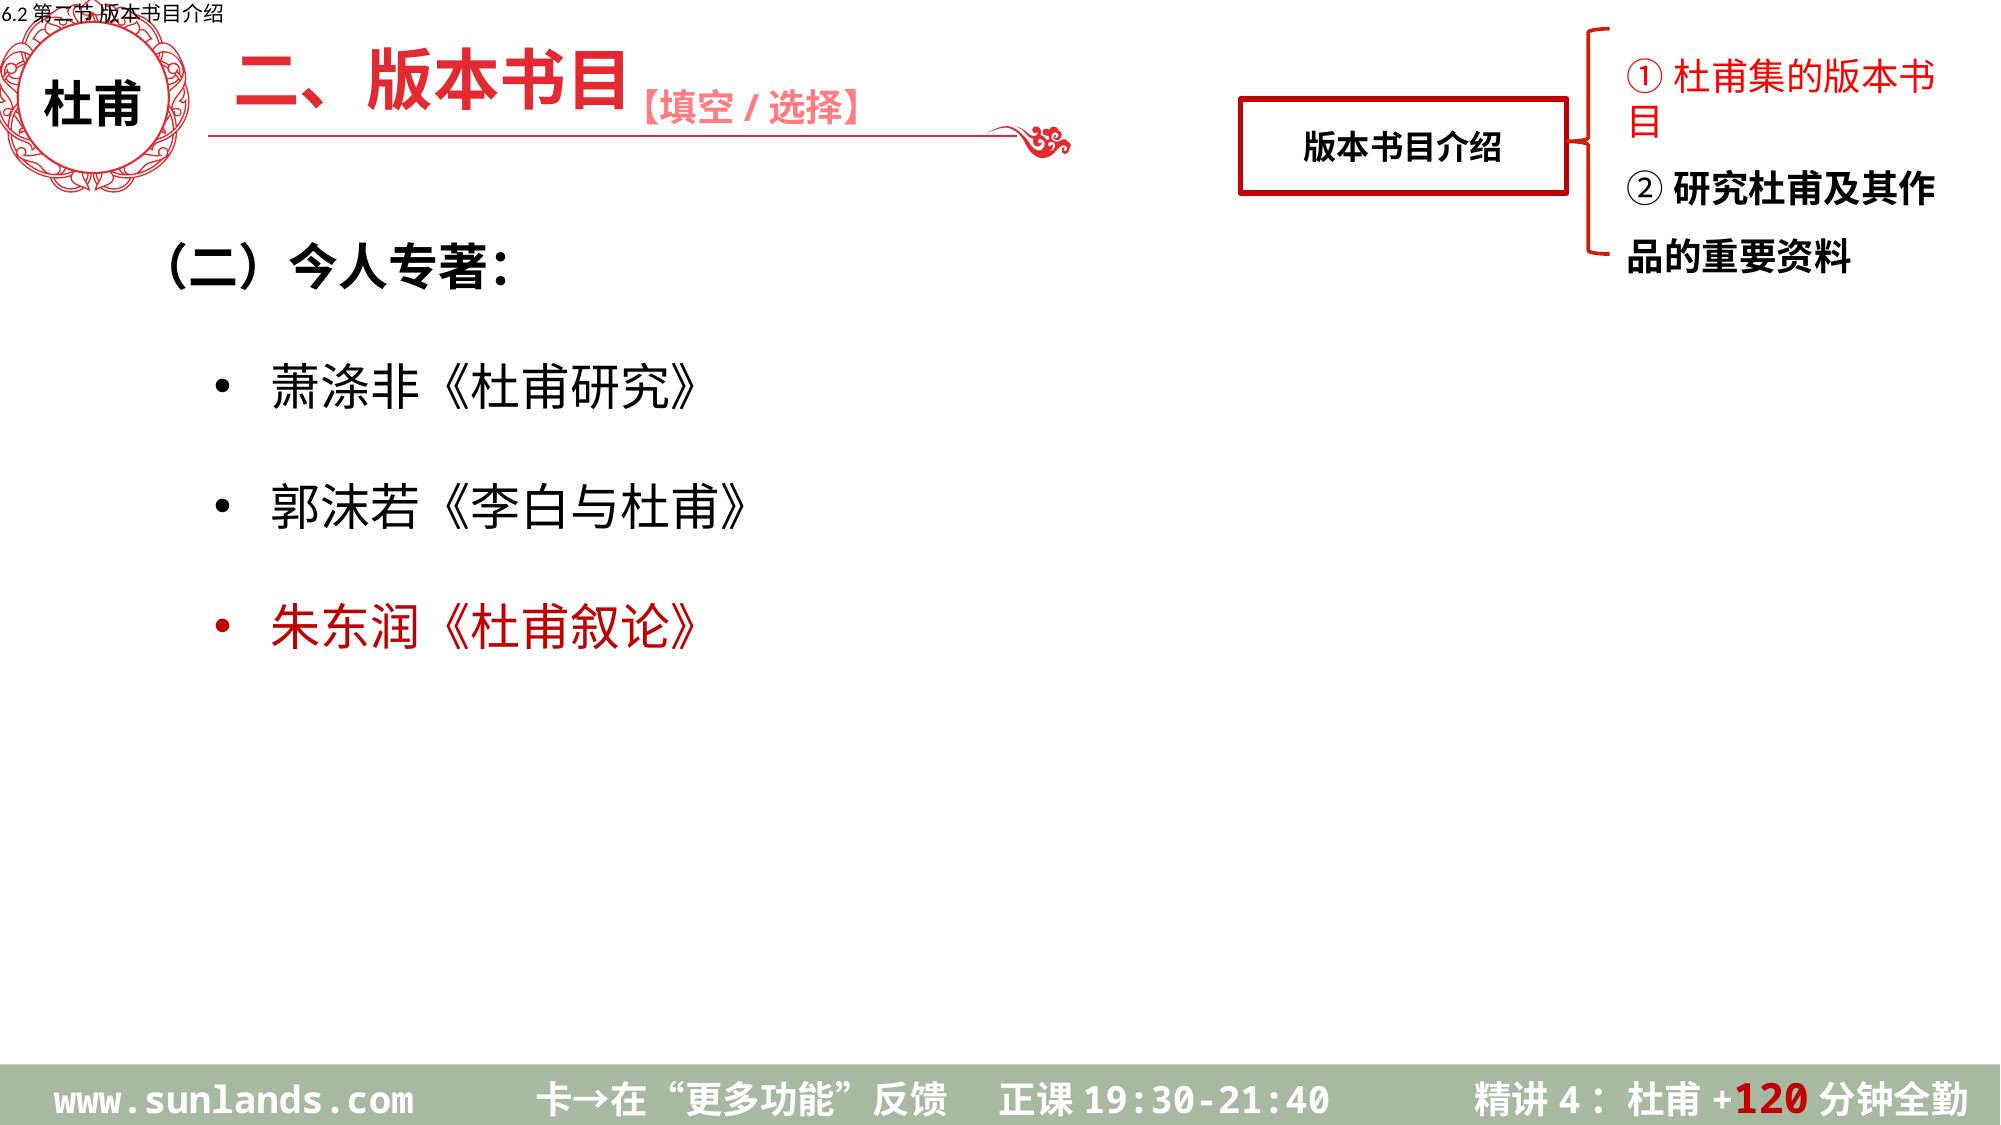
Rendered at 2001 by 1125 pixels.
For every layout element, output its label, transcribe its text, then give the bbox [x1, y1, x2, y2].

text_box 6.2第二节 版本书目介绍 [0, 0, 239, 34]
text_box 【填空/选择】 [607, 53, 896, 135]
text_box [28, 140, 159, 176]
text_box [31, 34, 39, 42]
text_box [1240, 28, 1610, 255]
text_box [0, 34, 32, 91]
text_box [22, 34, 164, 65]
text_box ①杜甫集的版本书目 ②研究杜甫及其作品的重要资料 [1612, 45, 1987, 285]
text_box （二）今人专著： 萧涤非《杜甫研究》 郭沫若《李白与杜甫》 朱东润《杜甫叙论》 [124, 167, 1939, 663]
text_box 杜甫 [13, 65, 173, 140]
text_box [985, 126, 1071, 159]
text_box 二、版本书目 [218, 30, 649, 126]
text_box [142, 34, 190, 167]
text_box [0, 81, 124, 193]
